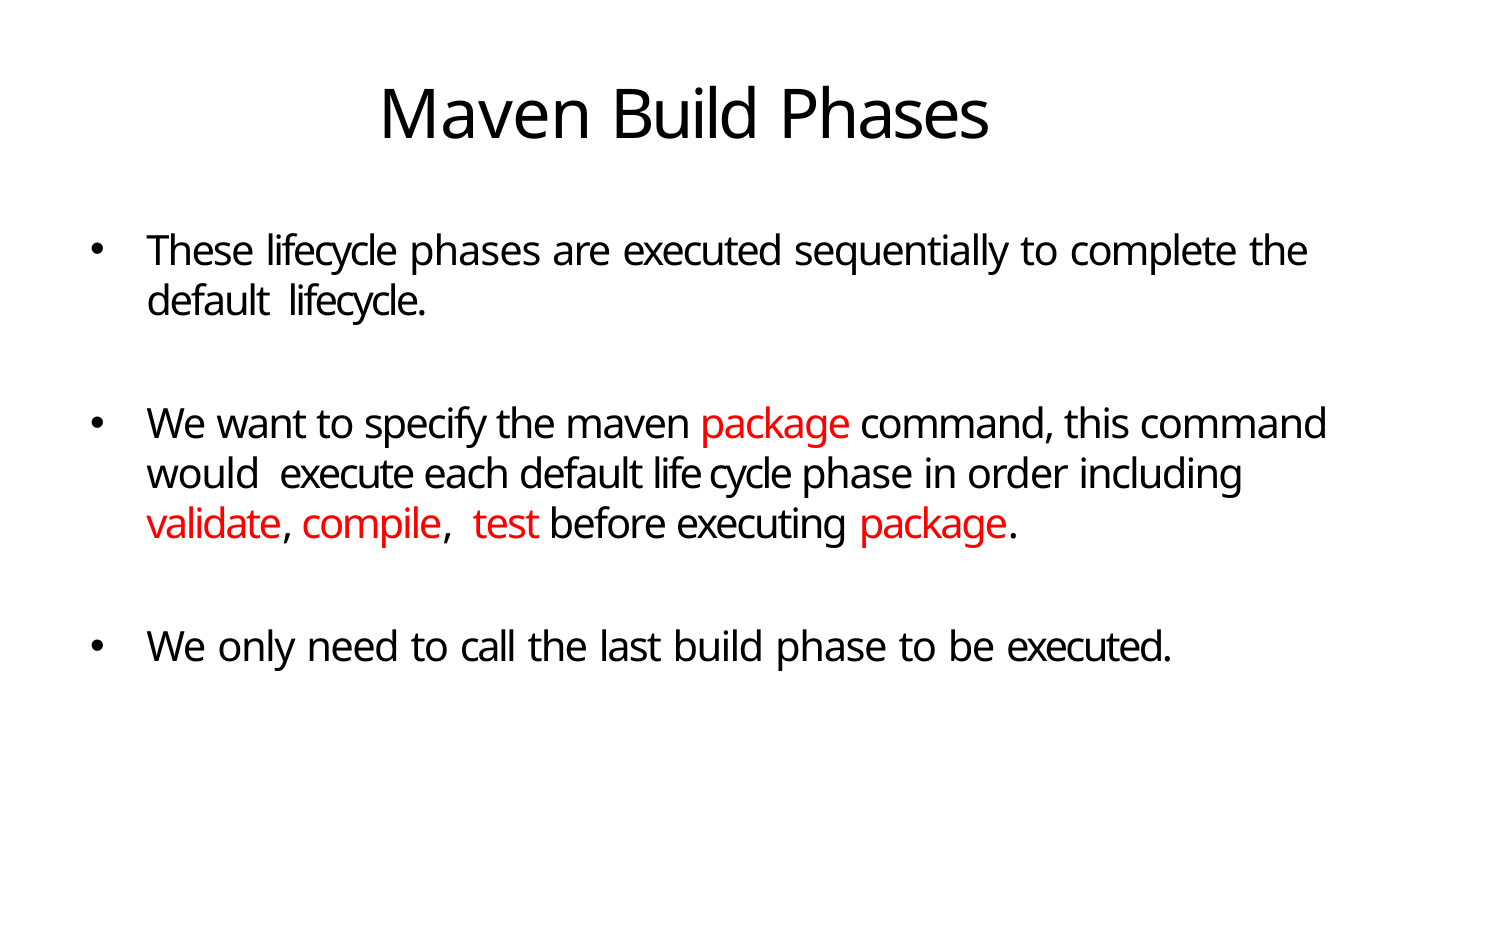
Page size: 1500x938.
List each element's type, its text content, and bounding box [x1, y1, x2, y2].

text_box These lifecycle phases are executed sequentially to complete the default lifecycle. We want to specify the maven package command, this command would execute each default life cycle phase in order including validate, compile, test before executing package. We only need to call the last build phase to be executed. [87, 221, 1379, 670]
title Maven Build Phases [376, 30, 1124, 190]
